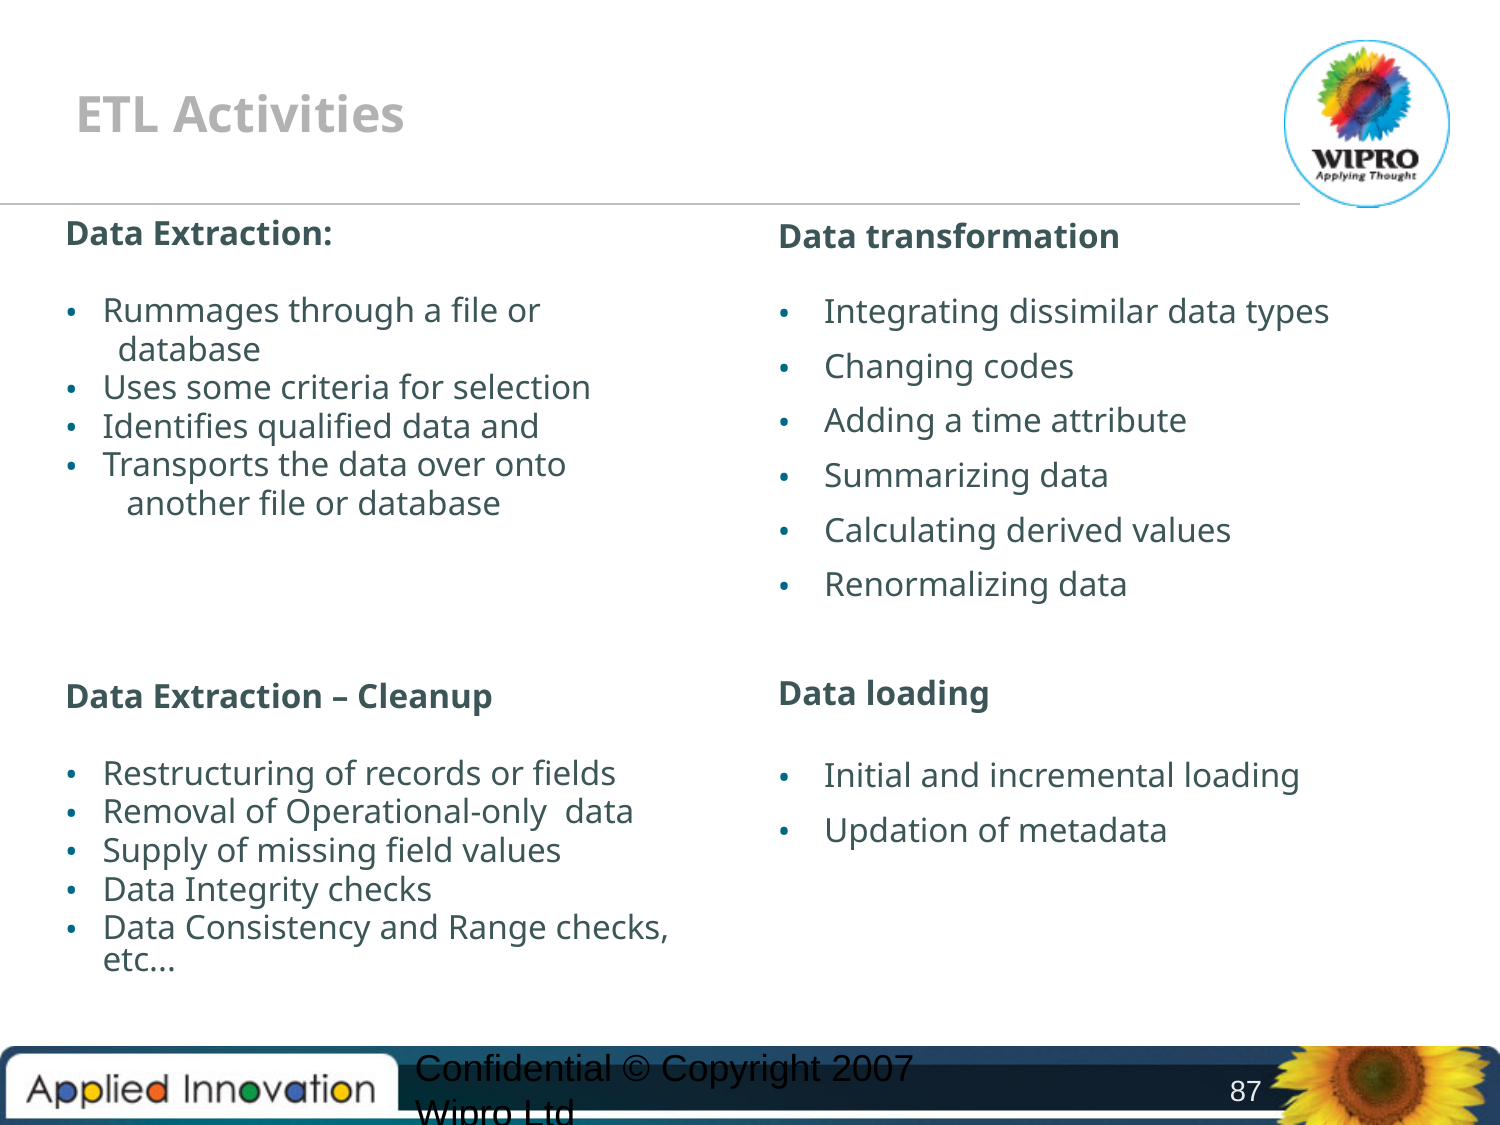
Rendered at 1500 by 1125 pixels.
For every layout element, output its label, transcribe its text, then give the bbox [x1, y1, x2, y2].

picture [0, 1046, 1500, 1125]
list Data Extraction: Rummages through a file or database Uses some criteria for selection Identifies qualified data and Transports the data over onto another file or database Data Extraction – Cleanup Restructuring of records or fields Removal of Operational-only data Supply of missing field values Data Integrity checks Data Consistency and Range checks, etc... [50, 212, 737, 1025]
text_box ETL Activities [0, 0, 1325, 150]
picture [1284, 37, 1450, 200]
list Data transformation Integrating dissimilar data types Changing codes Adding a time attribute Summarizing data Calculating derived values Renormalizing data Data loading Initial and incremental loading Updation of metadata [762, 200, 1450, 1013]
footer Confidential © Copyright 2007 Wipro Ltd [399, 1057, 975, 1121]
picture [527, 1121, 541, 1125]
